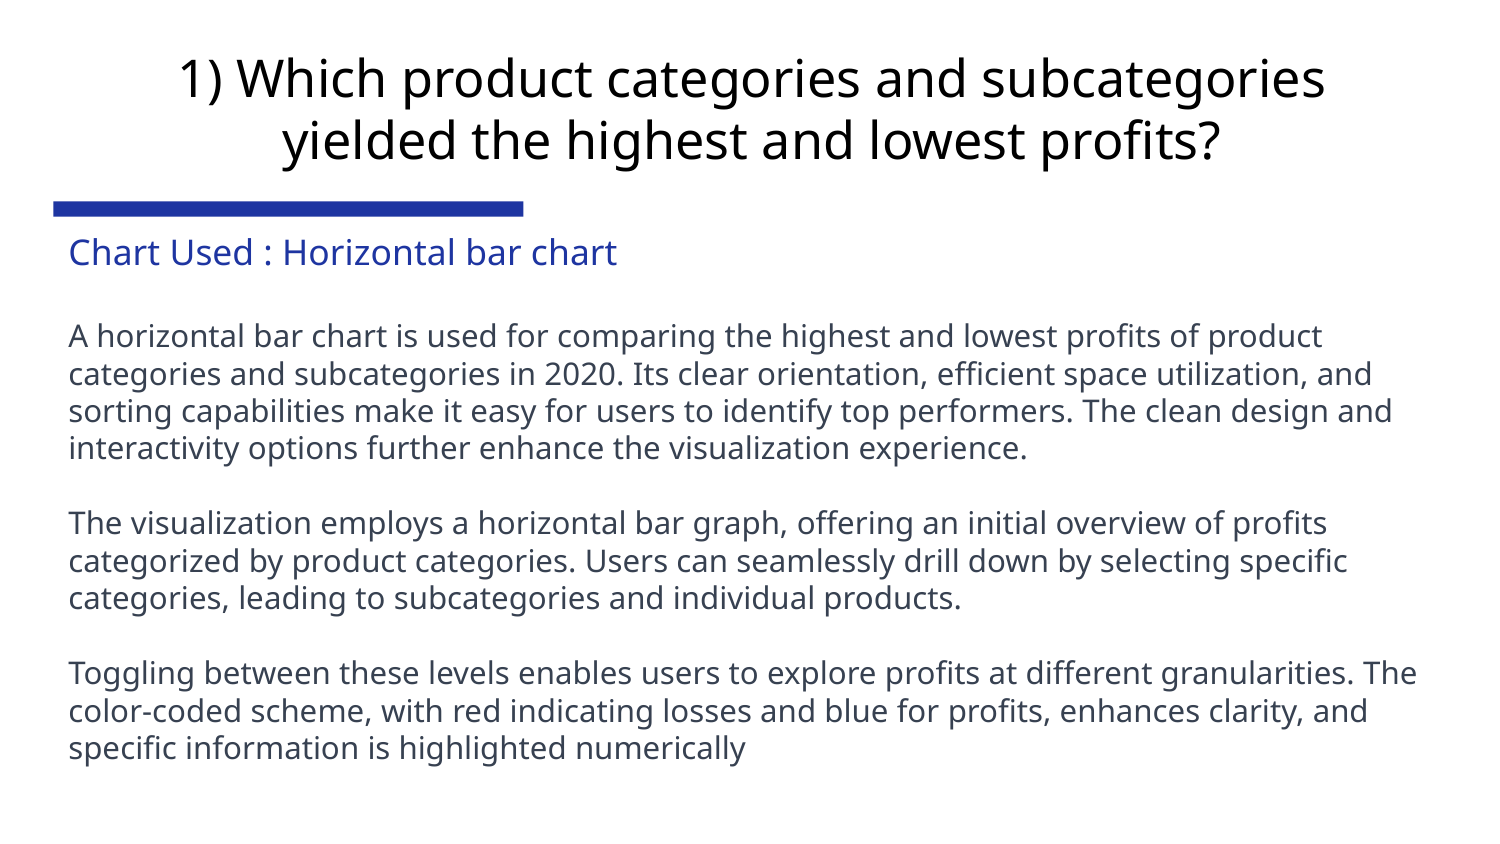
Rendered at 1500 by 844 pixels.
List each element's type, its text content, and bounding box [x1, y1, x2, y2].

text_box A horizontal bar chart is used for comparing the highest and lowest profits of product categories and subcategories in 2020. Its clear orientation, efficient space utilization, and sorting capabilities make it easy for users to identify top performers. The clean design and interactivity options further enhance the visualization experience. The visualization employs a horizontal bar graph, offering an initial overview of profits categorized by product categories. Users can seamlessly drill down by selecting specific categories, leading to subcategories and individual products. Toggling between these levels enables users to explore profits at different granularities. The color-coded scheme, with red indicating losses and blue for profits, enhances clarity, and specific information is highlighted numerically [53, 301, 1465, 781]
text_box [53, 201, 1426, 273]
title 1) Which product categories and subcategories yielded the highest and lowest profits? [79, 68, 1426, 148]
